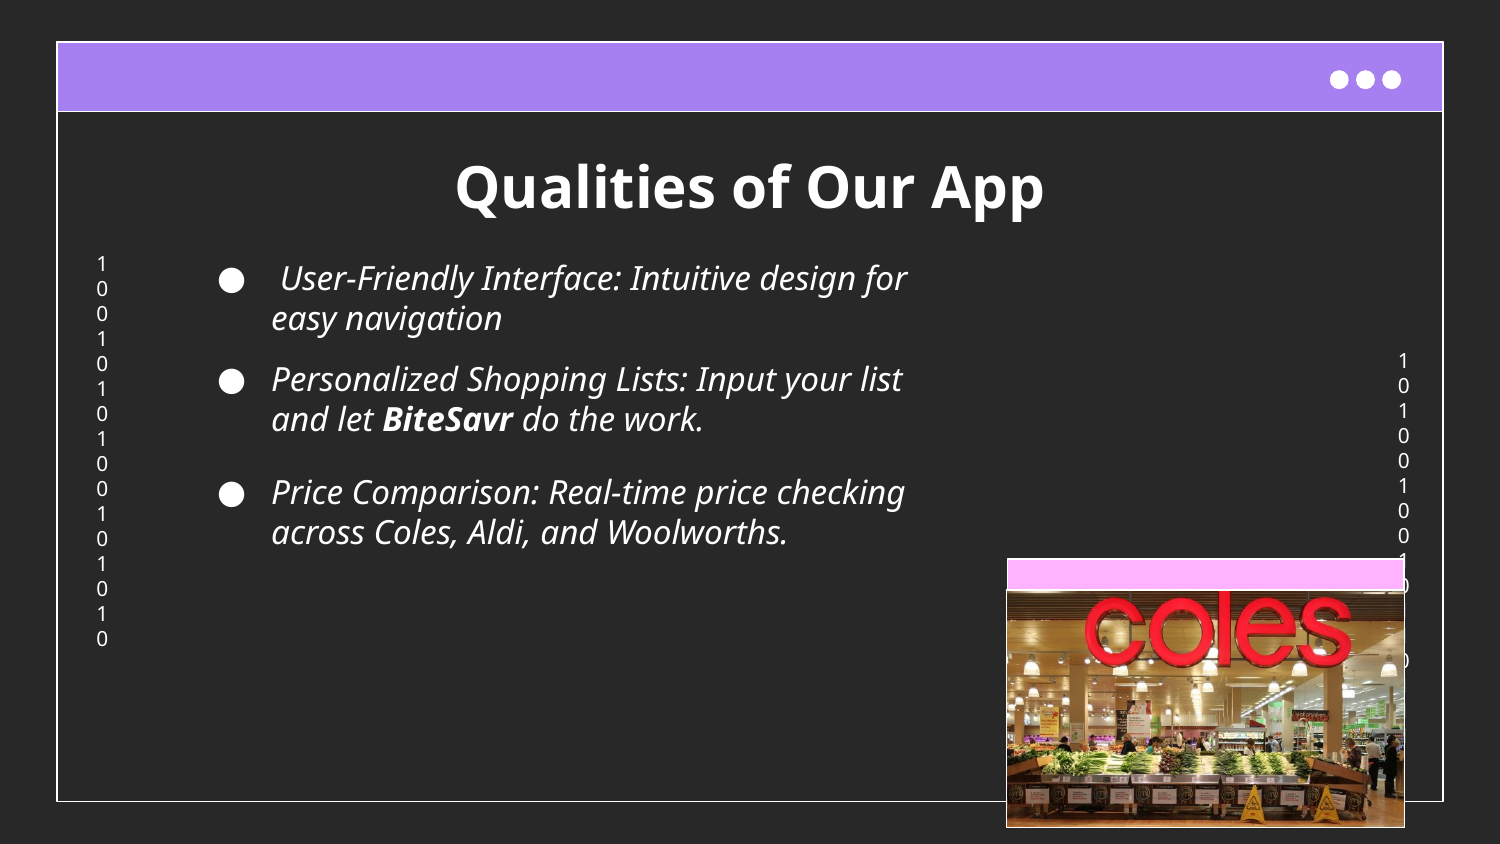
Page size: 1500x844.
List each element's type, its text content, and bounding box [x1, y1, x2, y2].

subtitle User-Friendly Interface: Intuitive design for easy navigation Personalized Shopping Lists: Input your list and let BiteSavr do the work. Price Comparison: Real-time price checking across Coles, Aldi, and Woolworths. [181, 242, 946, 796]
title Qualities of Our App [118, 135, 1382, 230]
picture [1007, 589, 1405, 827]
text_box [1007, 558, 1404, 589]
